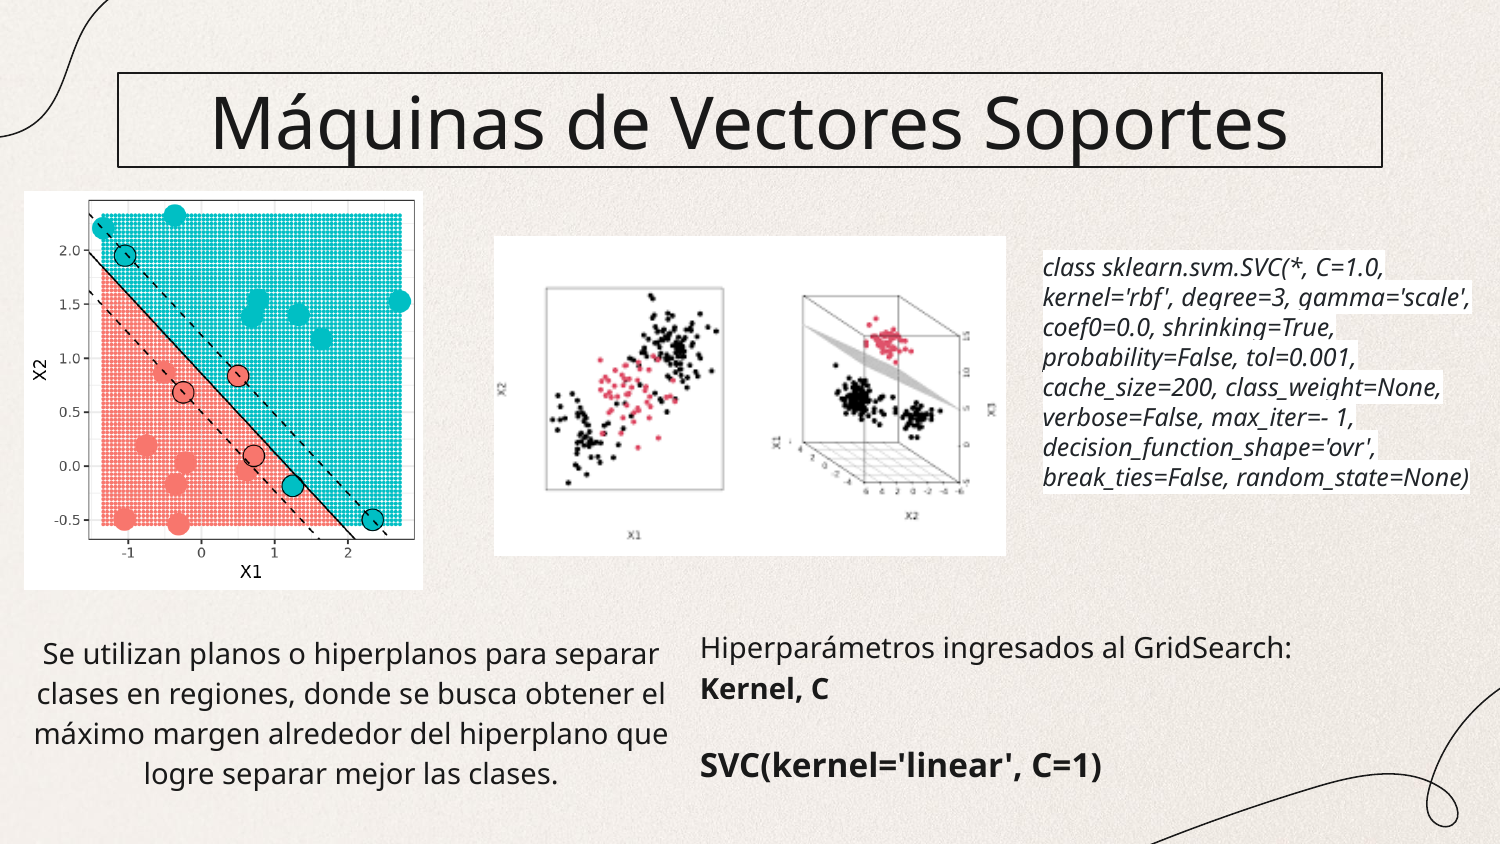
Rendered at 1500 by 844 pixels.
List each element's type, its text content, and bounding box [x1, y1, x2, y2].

title Máquinas de Vectores Soportes [117, 72, 1383, 168]
text_box class sklearn.svm.SVC(*, C=1.0, kernel='rbf', degree=3, gamma='scale', coef0=0.0, shrinking=True, probability=False, tol=0.001, cache_size=200, class_weight=None, verbose=False, max_iter=- 1, decision_function_shape='ovr', break_ties=False, random_state=None) [1027, 236, 1500, 507]
text_box Se utilizan planos o hiperplanos para separar clases en regiones, donde se busca obtener el máximo margen alrededor del hiperplano que logre separar mejor las clases. [18, 614, 685, 806]
picture [0, 0, 105, 135]
subtitle Hiperparámetros ingresados al GridSearch: Kernel, C SVC(kernel='linear', C=1) [684, 638, 1334, 844]
picture [0, 0, 1500, 844]
picture [1428, 785, 1457, 825]
picture [1334, 691, 1500, 844]
